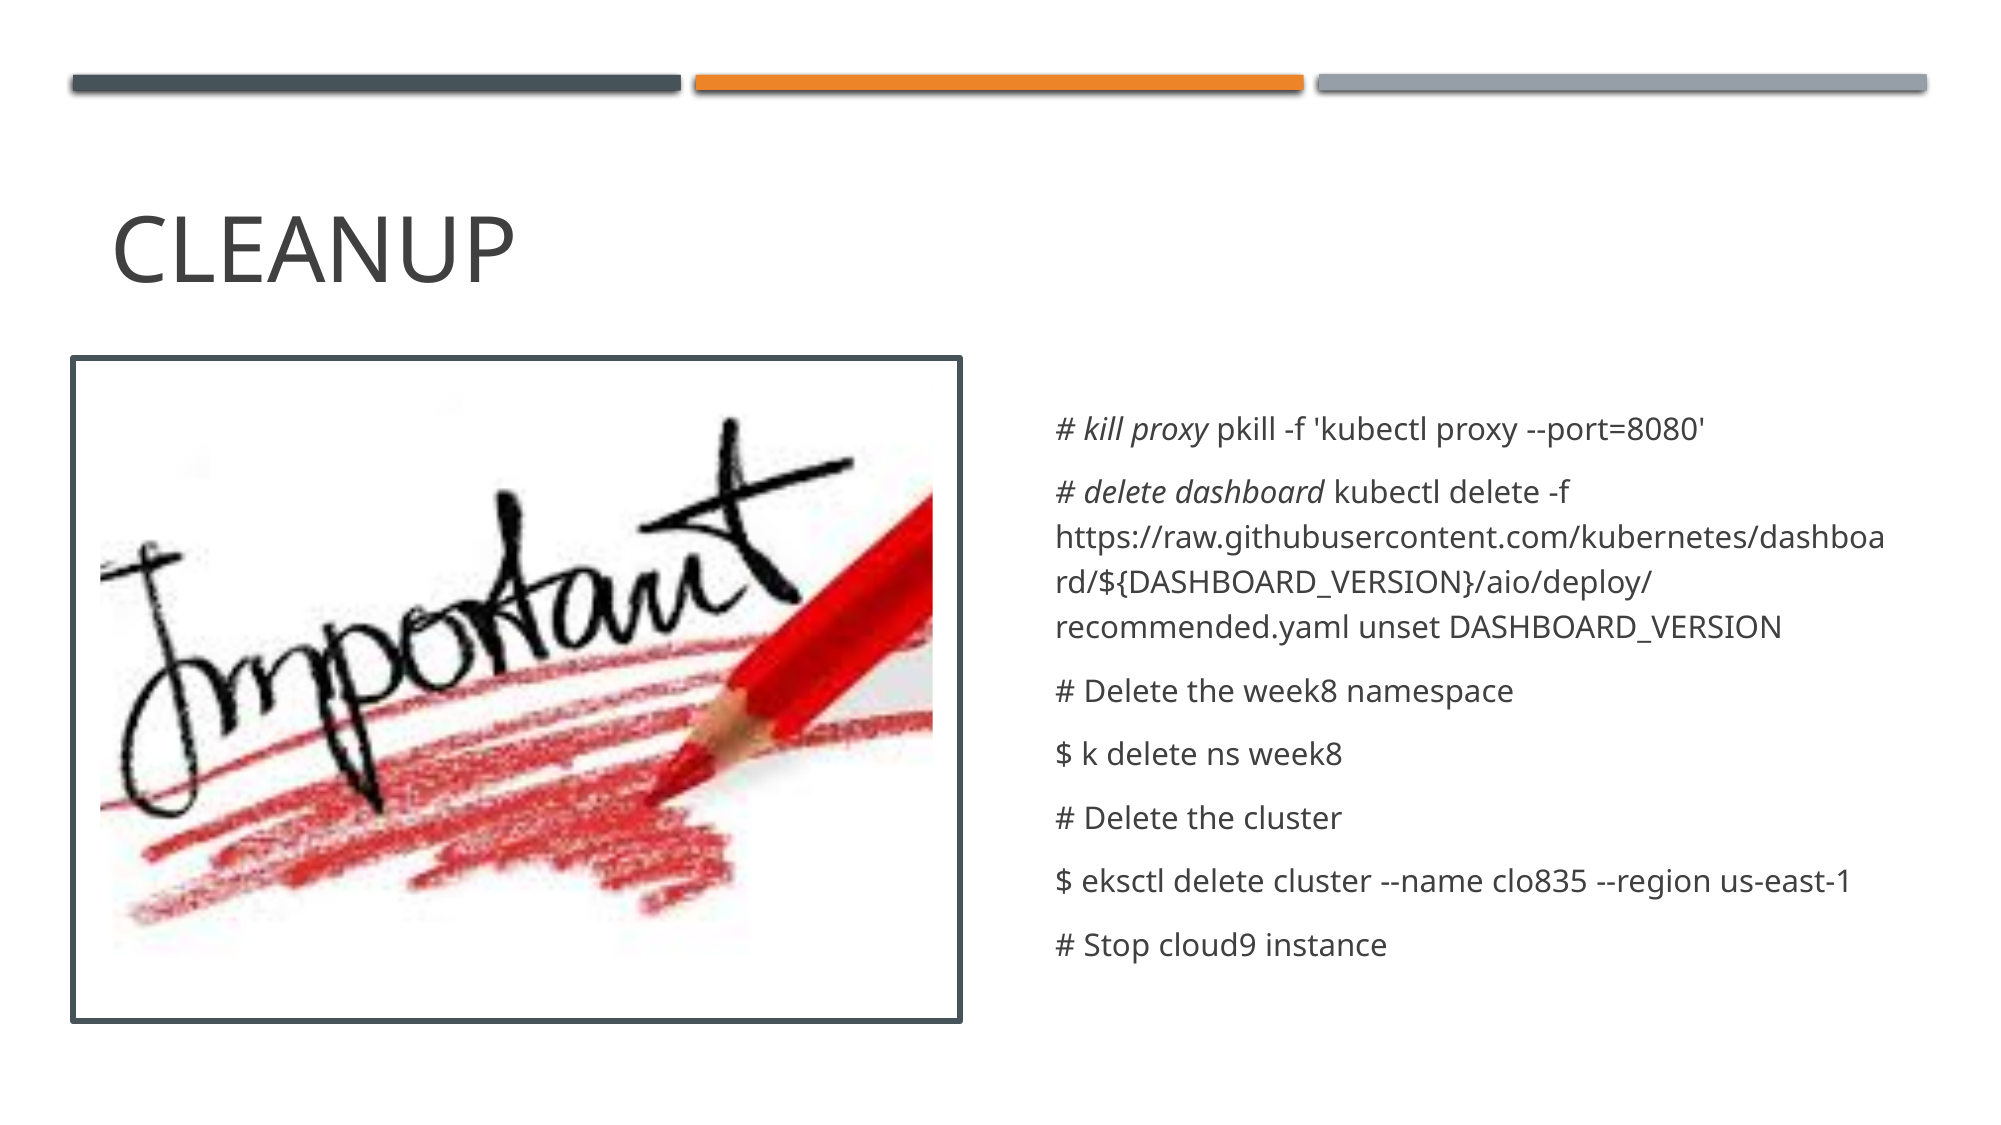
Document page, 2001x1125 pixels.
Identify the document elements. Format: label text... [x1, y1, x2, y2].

title Cleanup [95, 115, 1905, 311]
text_box [71, 356, 962, 1023]
picture [99, 384, 934, 995]
text_box [1318, 73, 1928, 92]
text_box [72, 74, 682, 92]
text_box [695, 74, 1304, 91]
list # kill proxy pkill -f 'kubectl proxy --port=8080' # delete dashboard kubectl delete -f https://raw.githubusercontent.com/kubernetes/dashboard/${DASHBOARD_VERSION}/aio/deploy/recommended.yaml unset DASHBOARD_VERSION # Delete the week8 namespace $ k delete ns week8 # Delete the cluster $ eksctl delete cluster --name clo835 --region us-east-1 # Stop cloud9 instance [1040, 383, 1905, 981]
